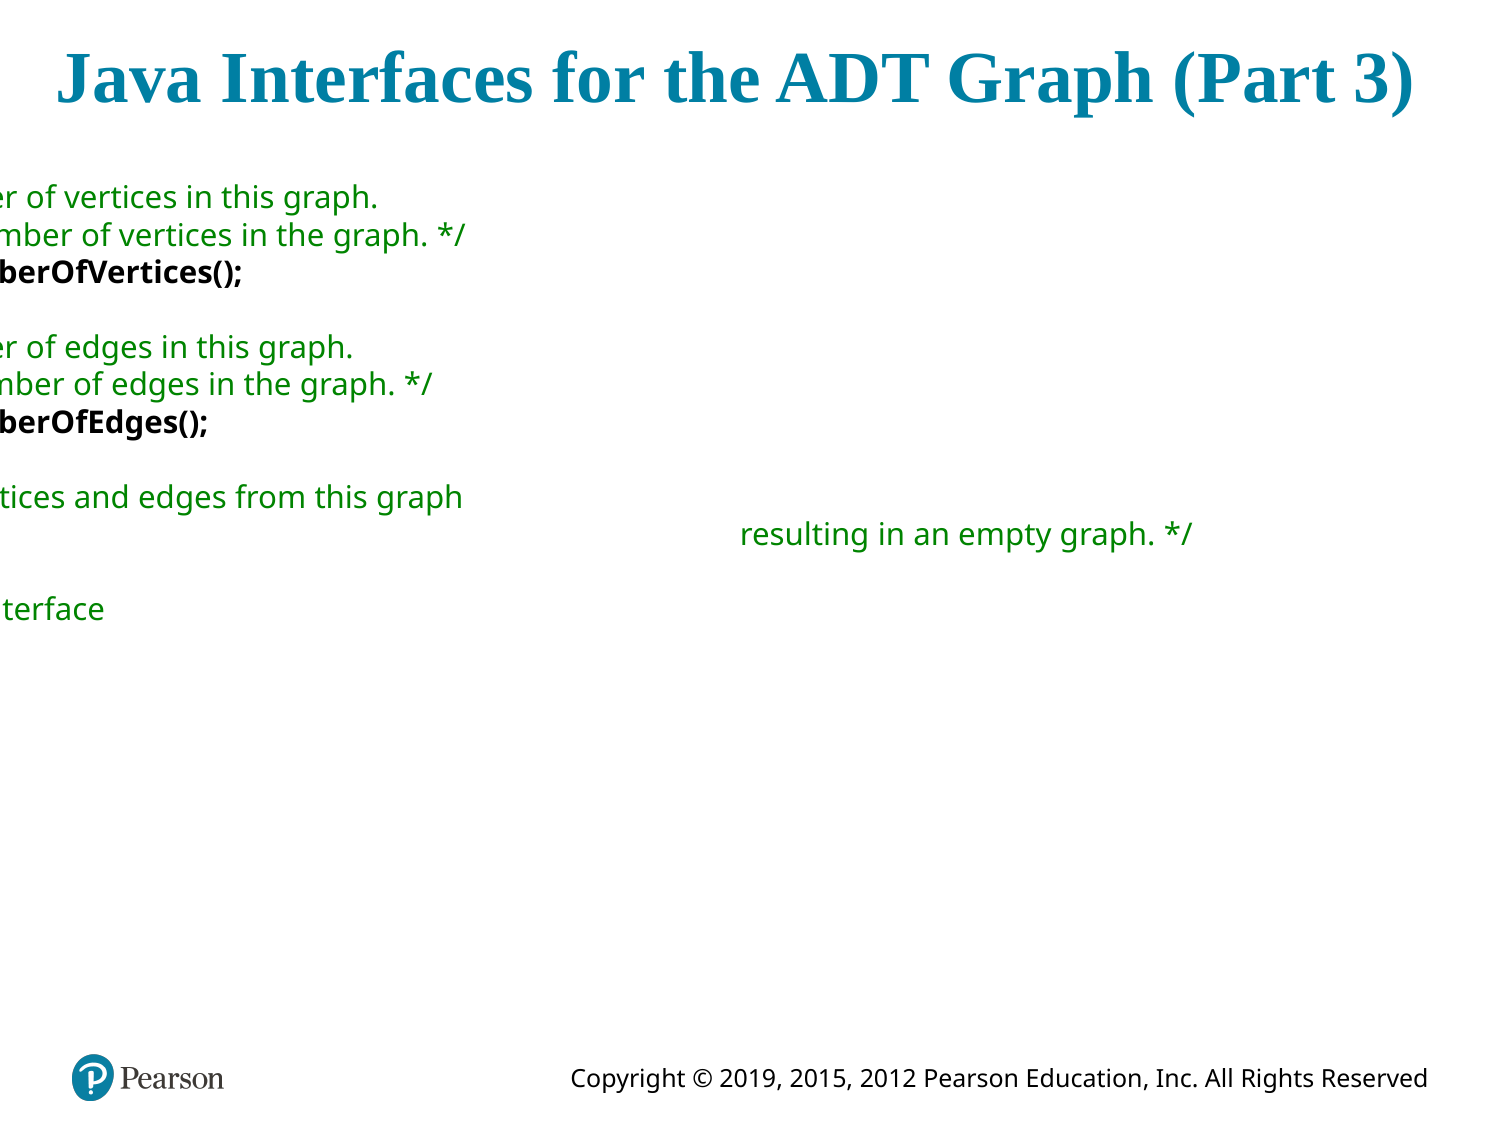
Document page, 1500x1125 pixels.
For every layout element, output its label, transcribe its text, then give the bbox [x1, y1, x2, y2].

text_box /** Gets the number of vertices in this graph. @return The number of vertices in the graph. */ public int getNumberOfVertices(); /** Gets the number of edges in this graph. @return The number of edges in the graph. */ public int getNumberOfEdges(); /** Removes all vertices and edges from this graph resulting in an empty graph. */ public void clear(); } // end BasicGraphInterface [0, 132, 1202, 634]
picture [80, 1063, 106, 1088]
title Java Interfaces for the ADT Graph (Part 3) [40, 0, 1438, 133]
picture [98, 1054, 224, 1101]
picture [72, 1054, 88, 1070]
picture [72, 1087, 83, 1101]
